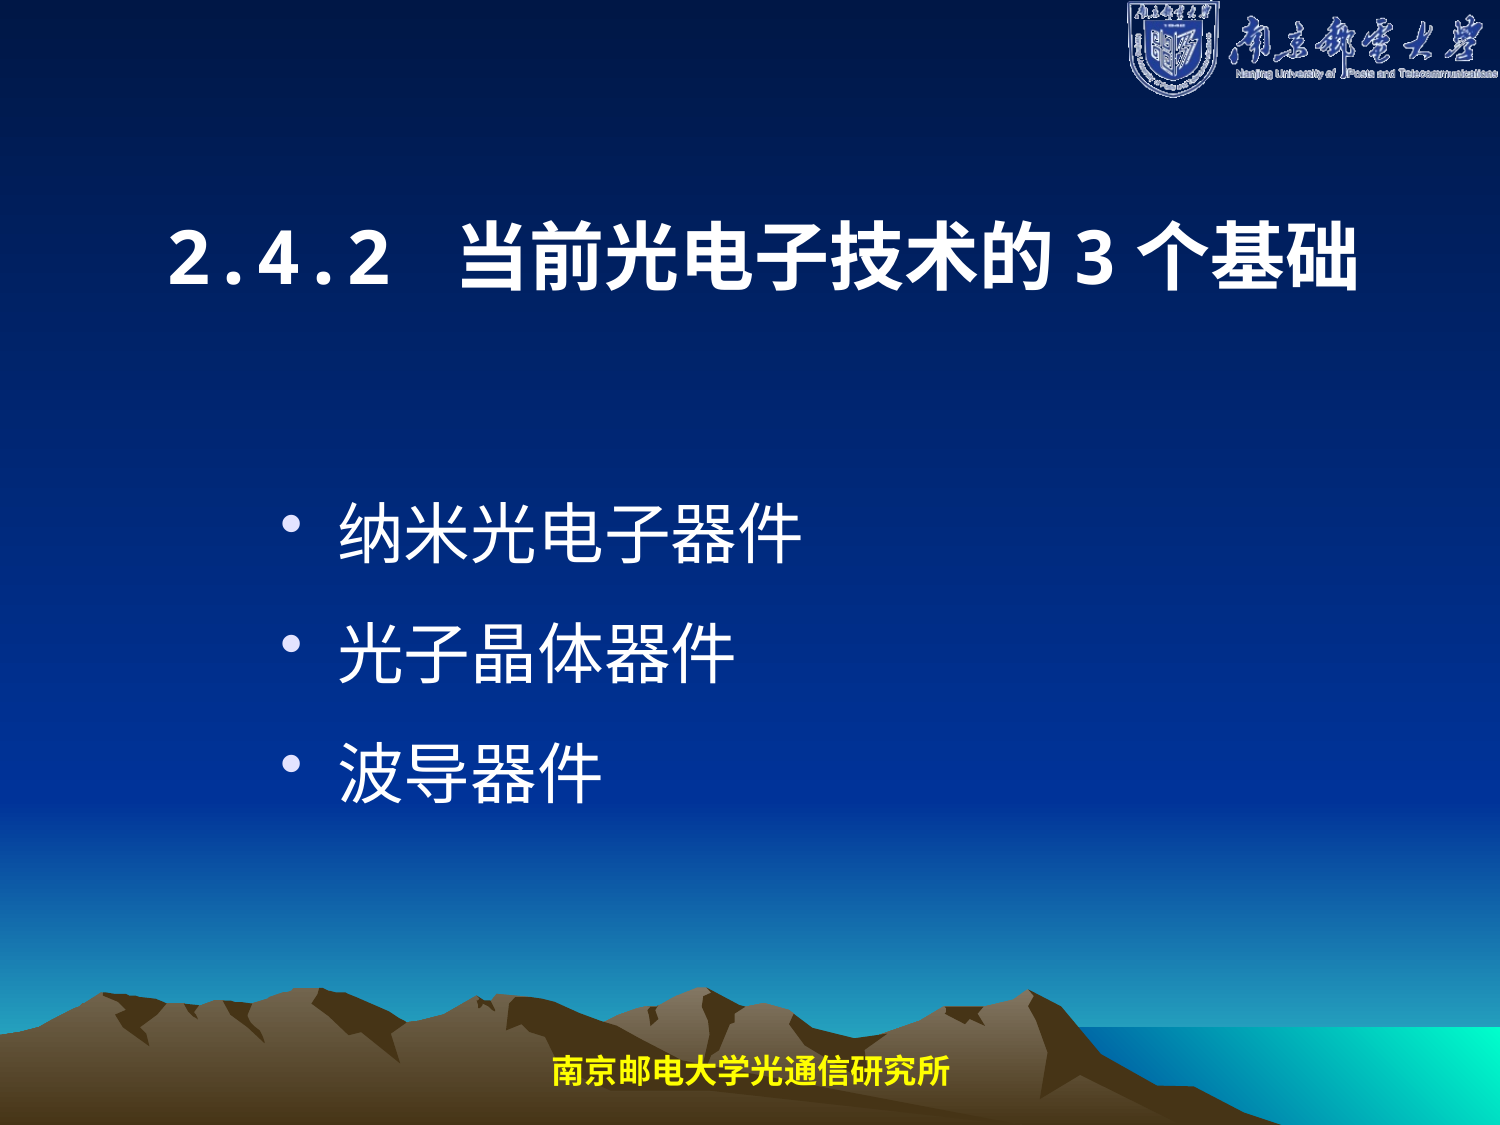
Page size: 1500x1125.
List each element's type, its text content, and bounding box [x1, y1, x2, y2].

footer 南京邮电大学光通信研究所 [513, 1022, 989, 1099]
title 2.4.2 当前光电子技术的3个基础 [88, 160, 1439, 349]
slide_number [1074, 1024, 1426, 1101]
picture [1125, 0, 1500, 100]
slide_number [74, 1024, 426, 1101]
list 纳米光电子器件 光子晶体器件 波导器件 [265, 444, 1288, 877]
